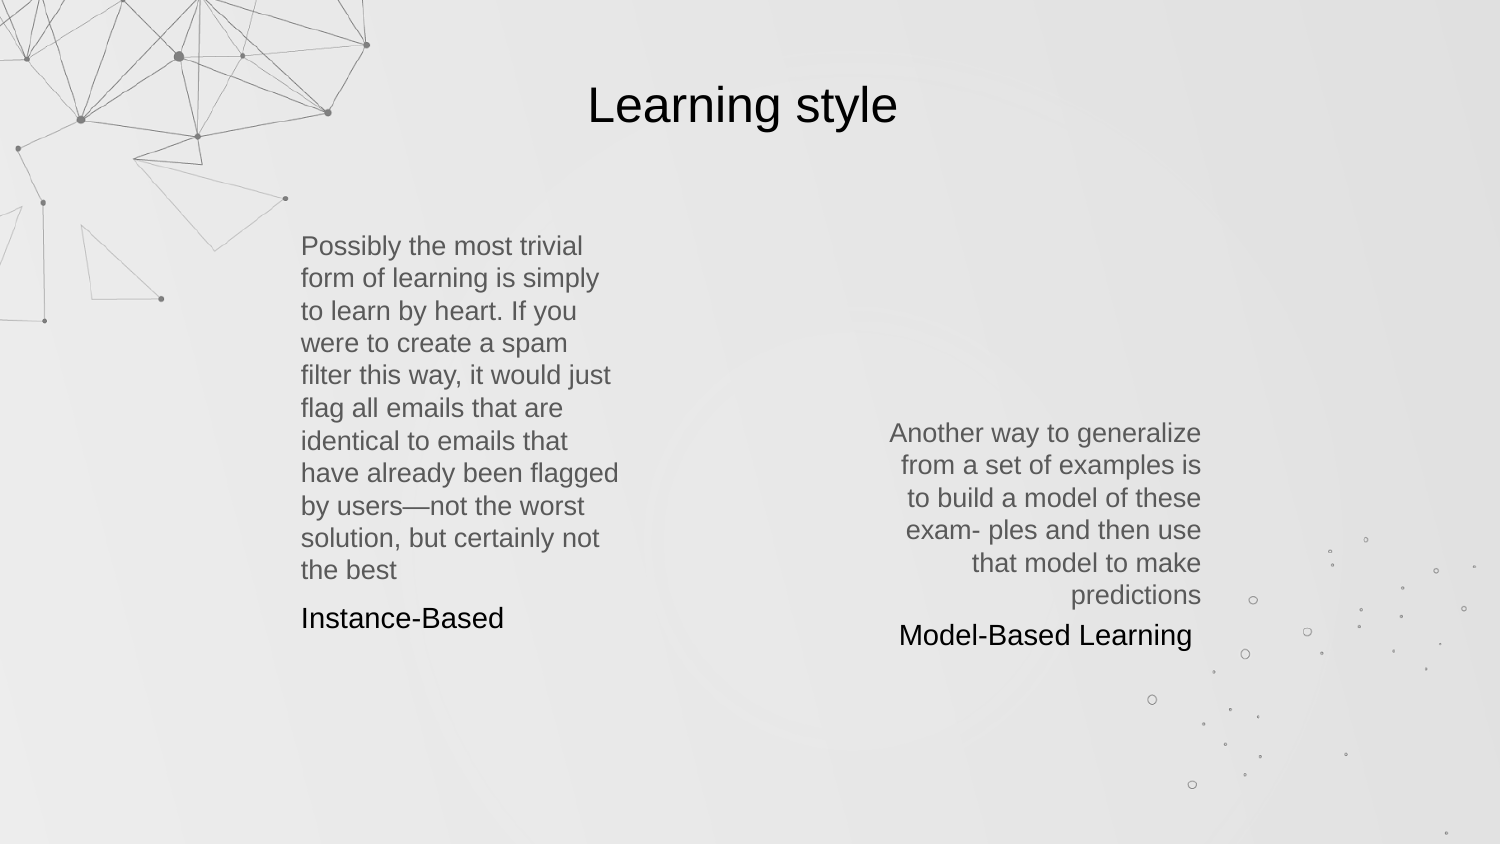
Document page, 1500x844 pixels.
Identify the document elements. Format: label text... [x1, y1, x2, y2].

title Model-Based Learning [833, 596, 1217, 667]
subtitle Possibly the most trivial form of learning is simply to learn by heart. If you were to create a spam filter this way, it would just flag all emails that are identical to emails that have already been flagged by users—not the worst solution, but certainly not the best [285, 213, 640, 378]
title Learning style [322, 57, 1178, 214]
subtitle Another way to generalize from a set of examples is to build a model of these exam‐ ples and then use that model to make predictions [862, 400, 1217, 565]
title Instance-Based [285, 564, 545, 650]
picture [0, 0, 1500, 844]
